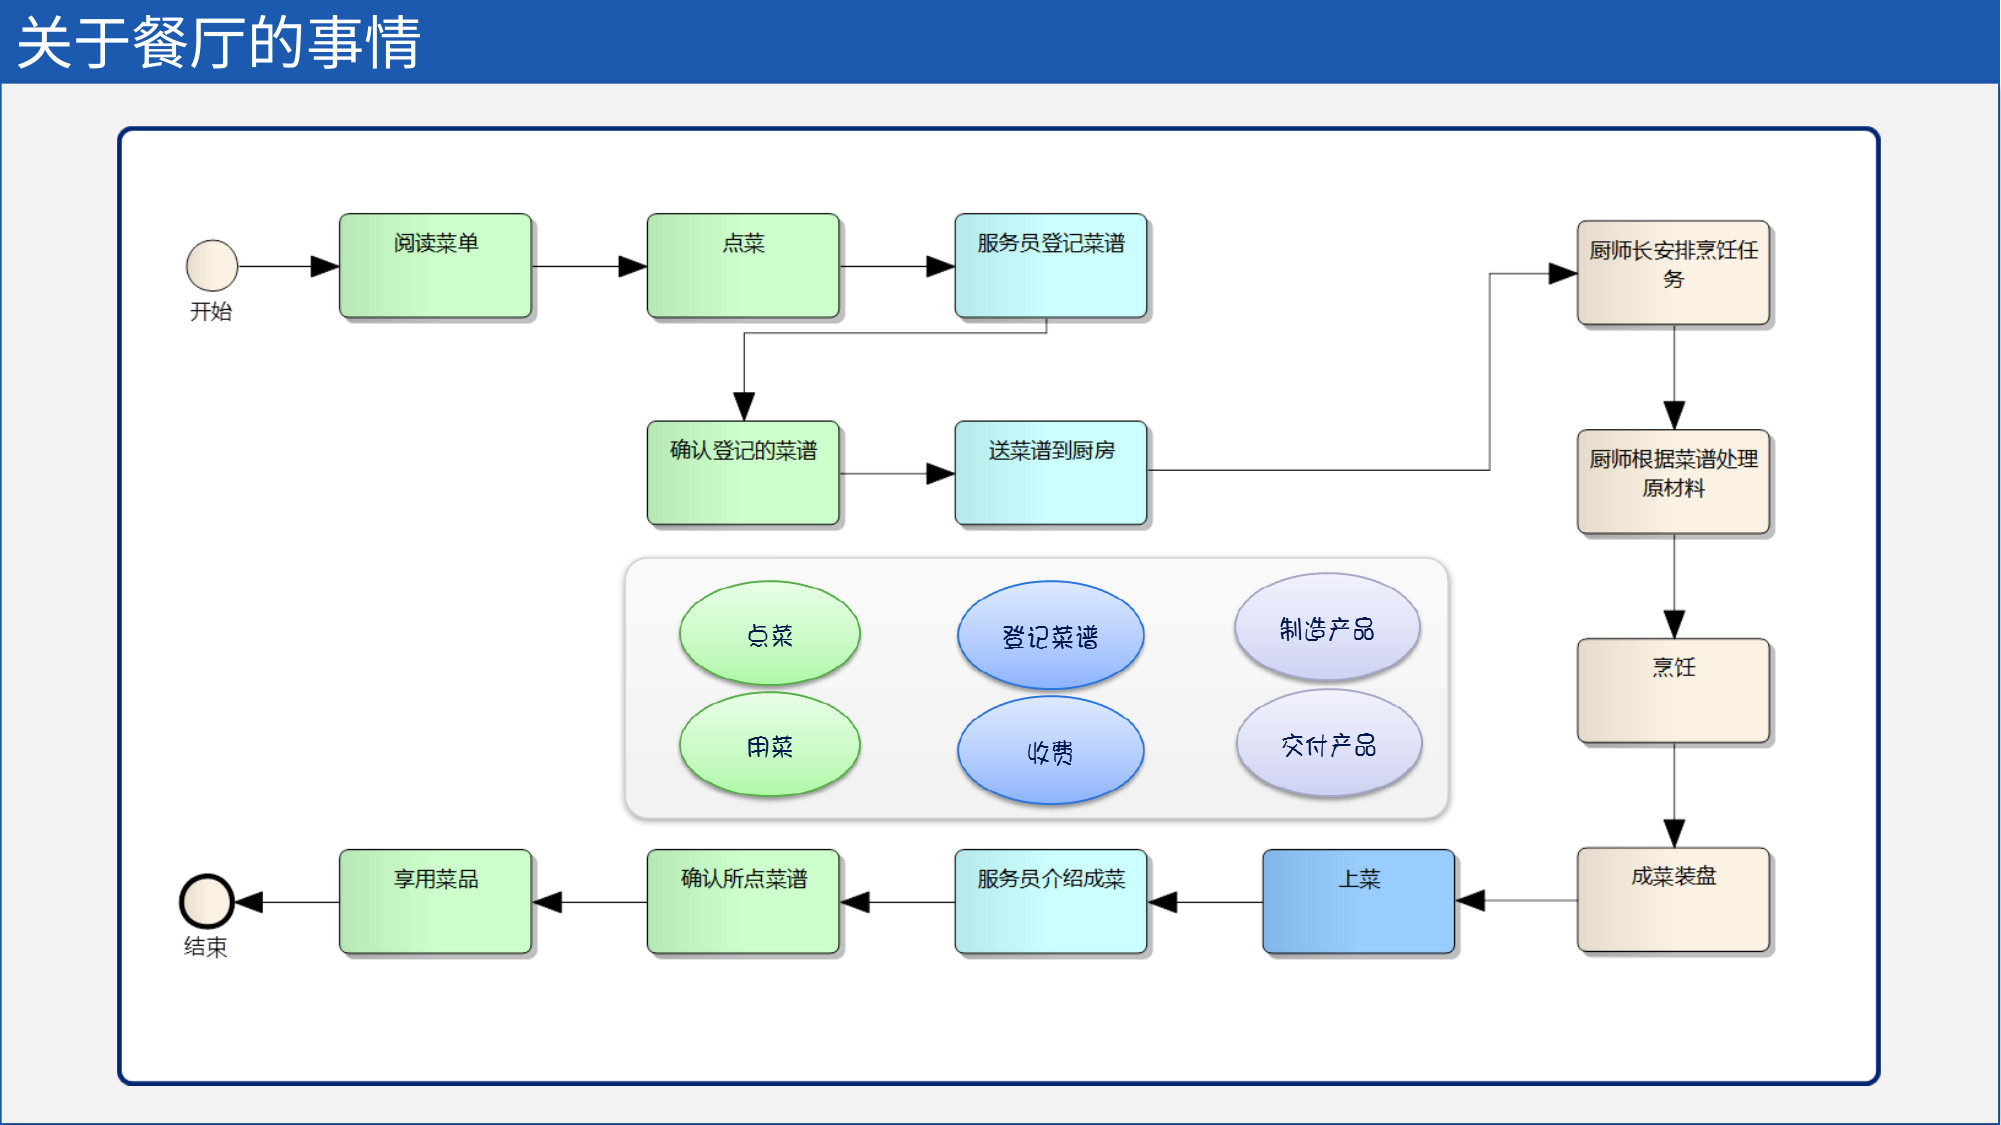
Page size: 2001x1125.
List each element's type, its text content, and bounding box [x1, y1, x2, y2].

picture [117, 126, 1957, 1086]
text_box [625, 557, 1449, 819]
title 关于餐厅的事情 [0, 1, 1675, 81]
